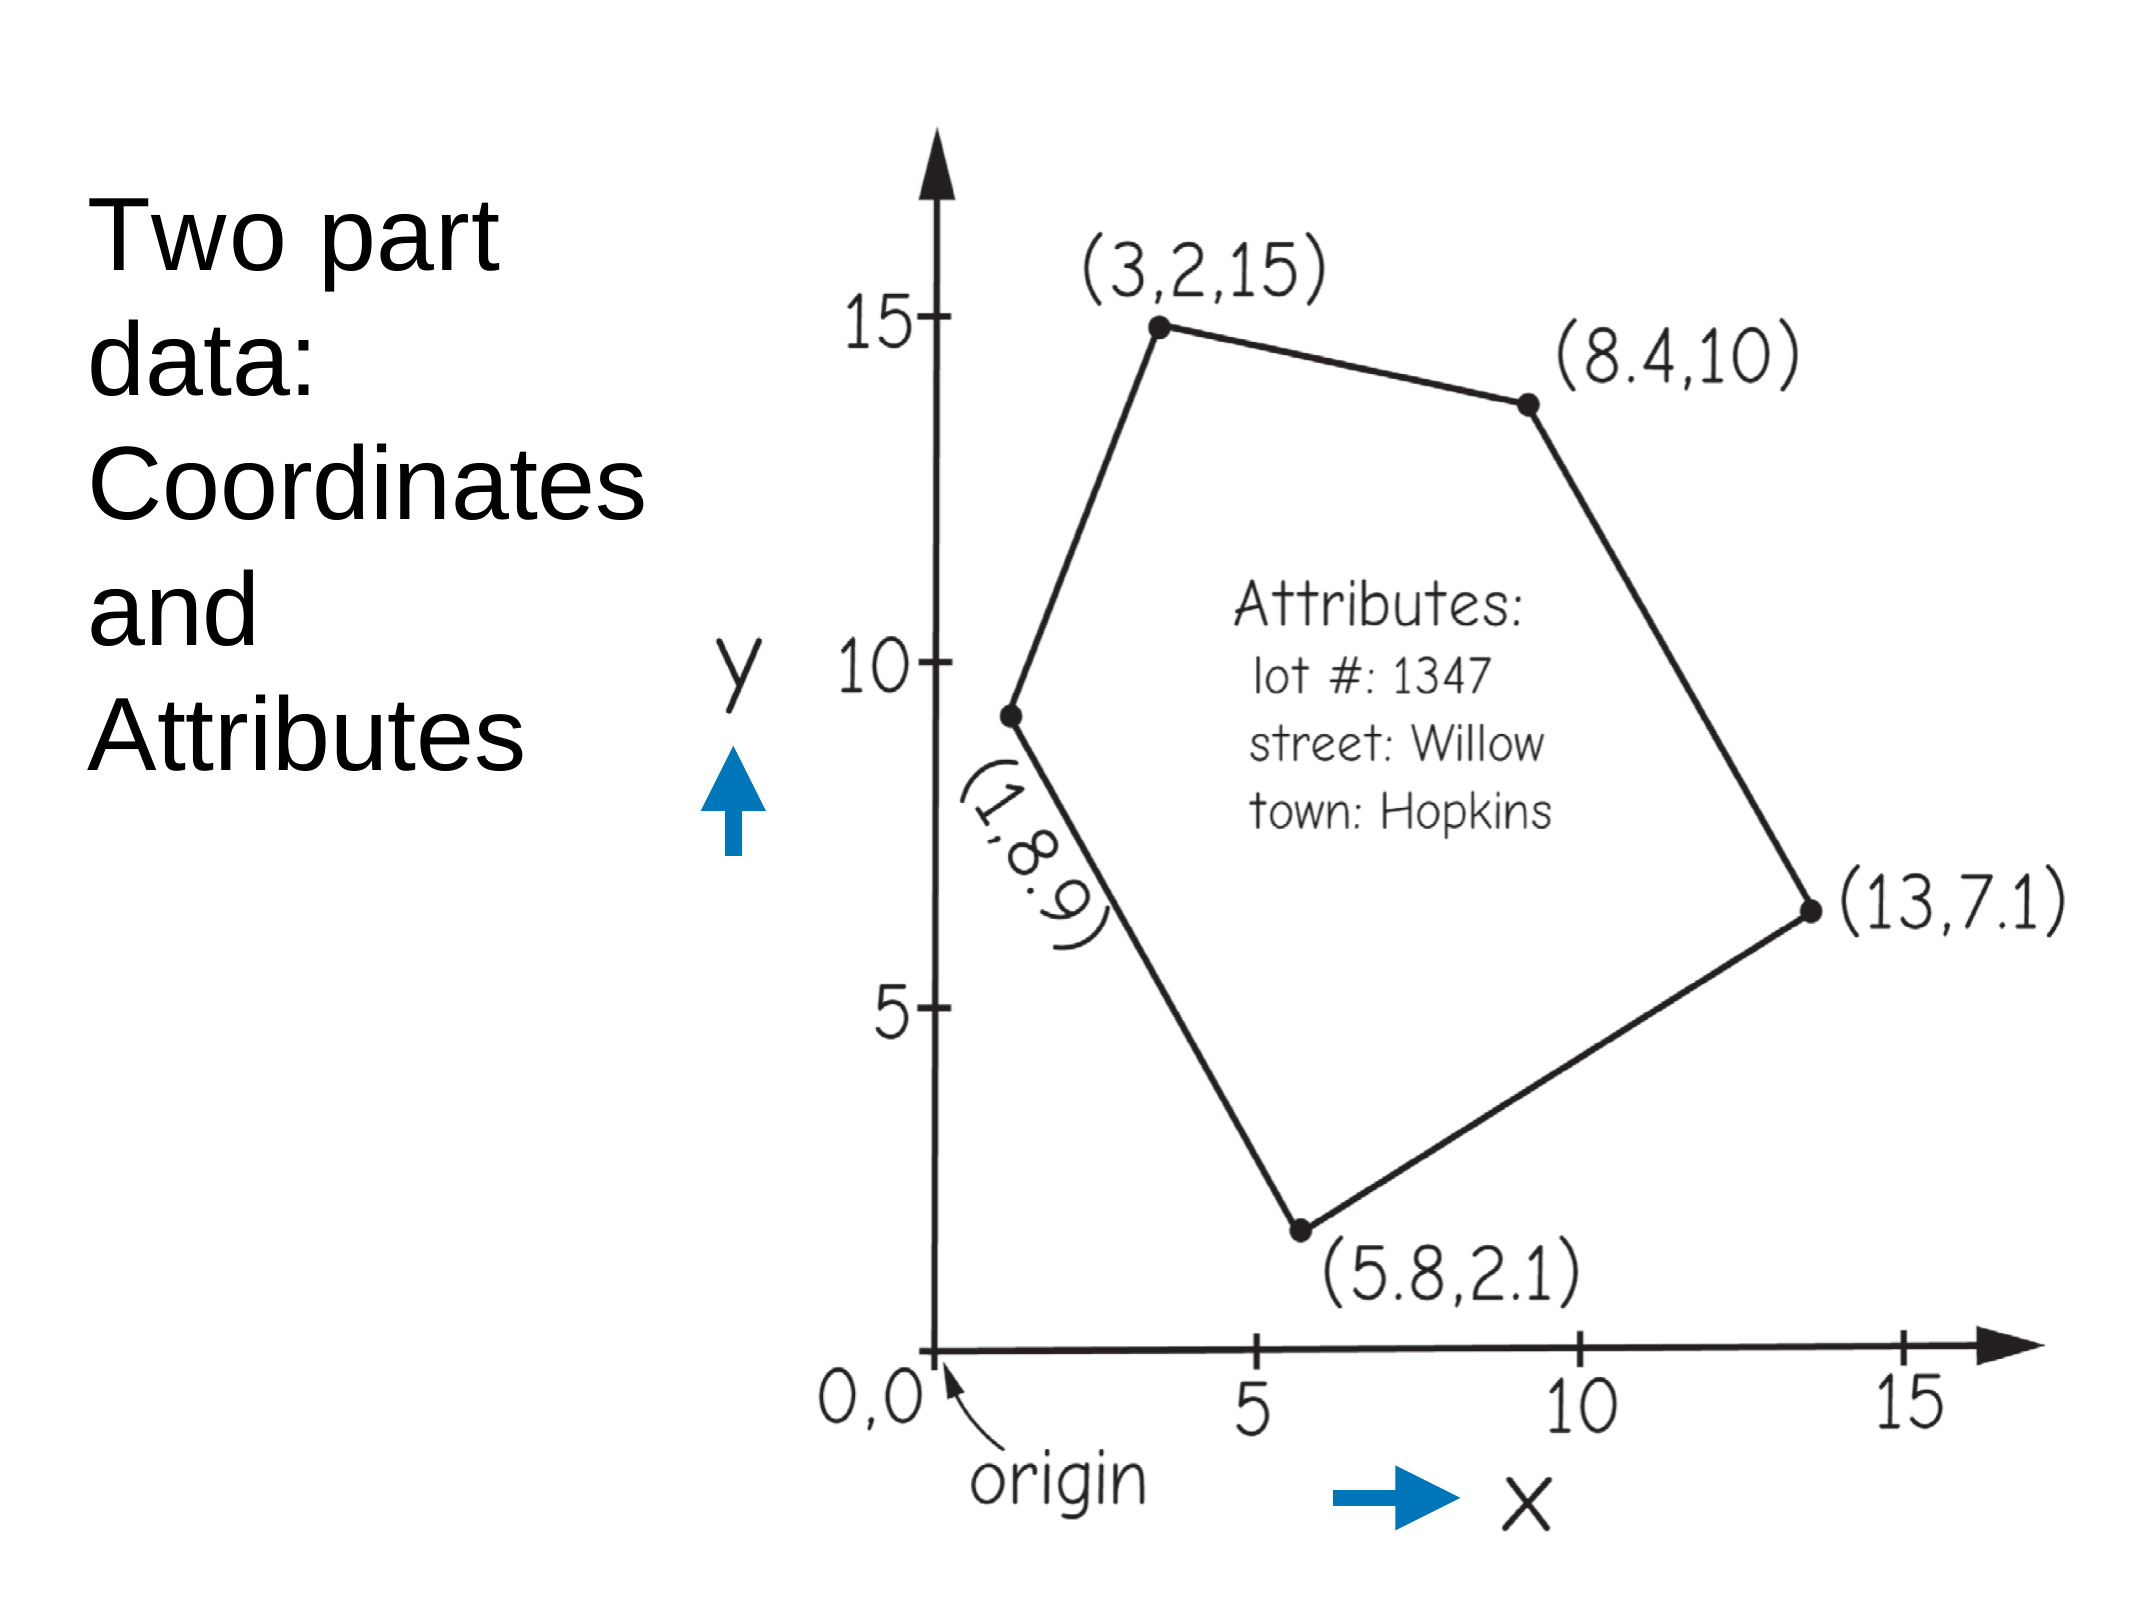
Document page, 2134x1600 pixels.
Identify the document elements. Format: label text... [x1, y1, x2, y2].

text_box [700, 124, 2065, 1534]
text_box Two part data: Coordinates and Attributes [85, 163, 658, 791]
